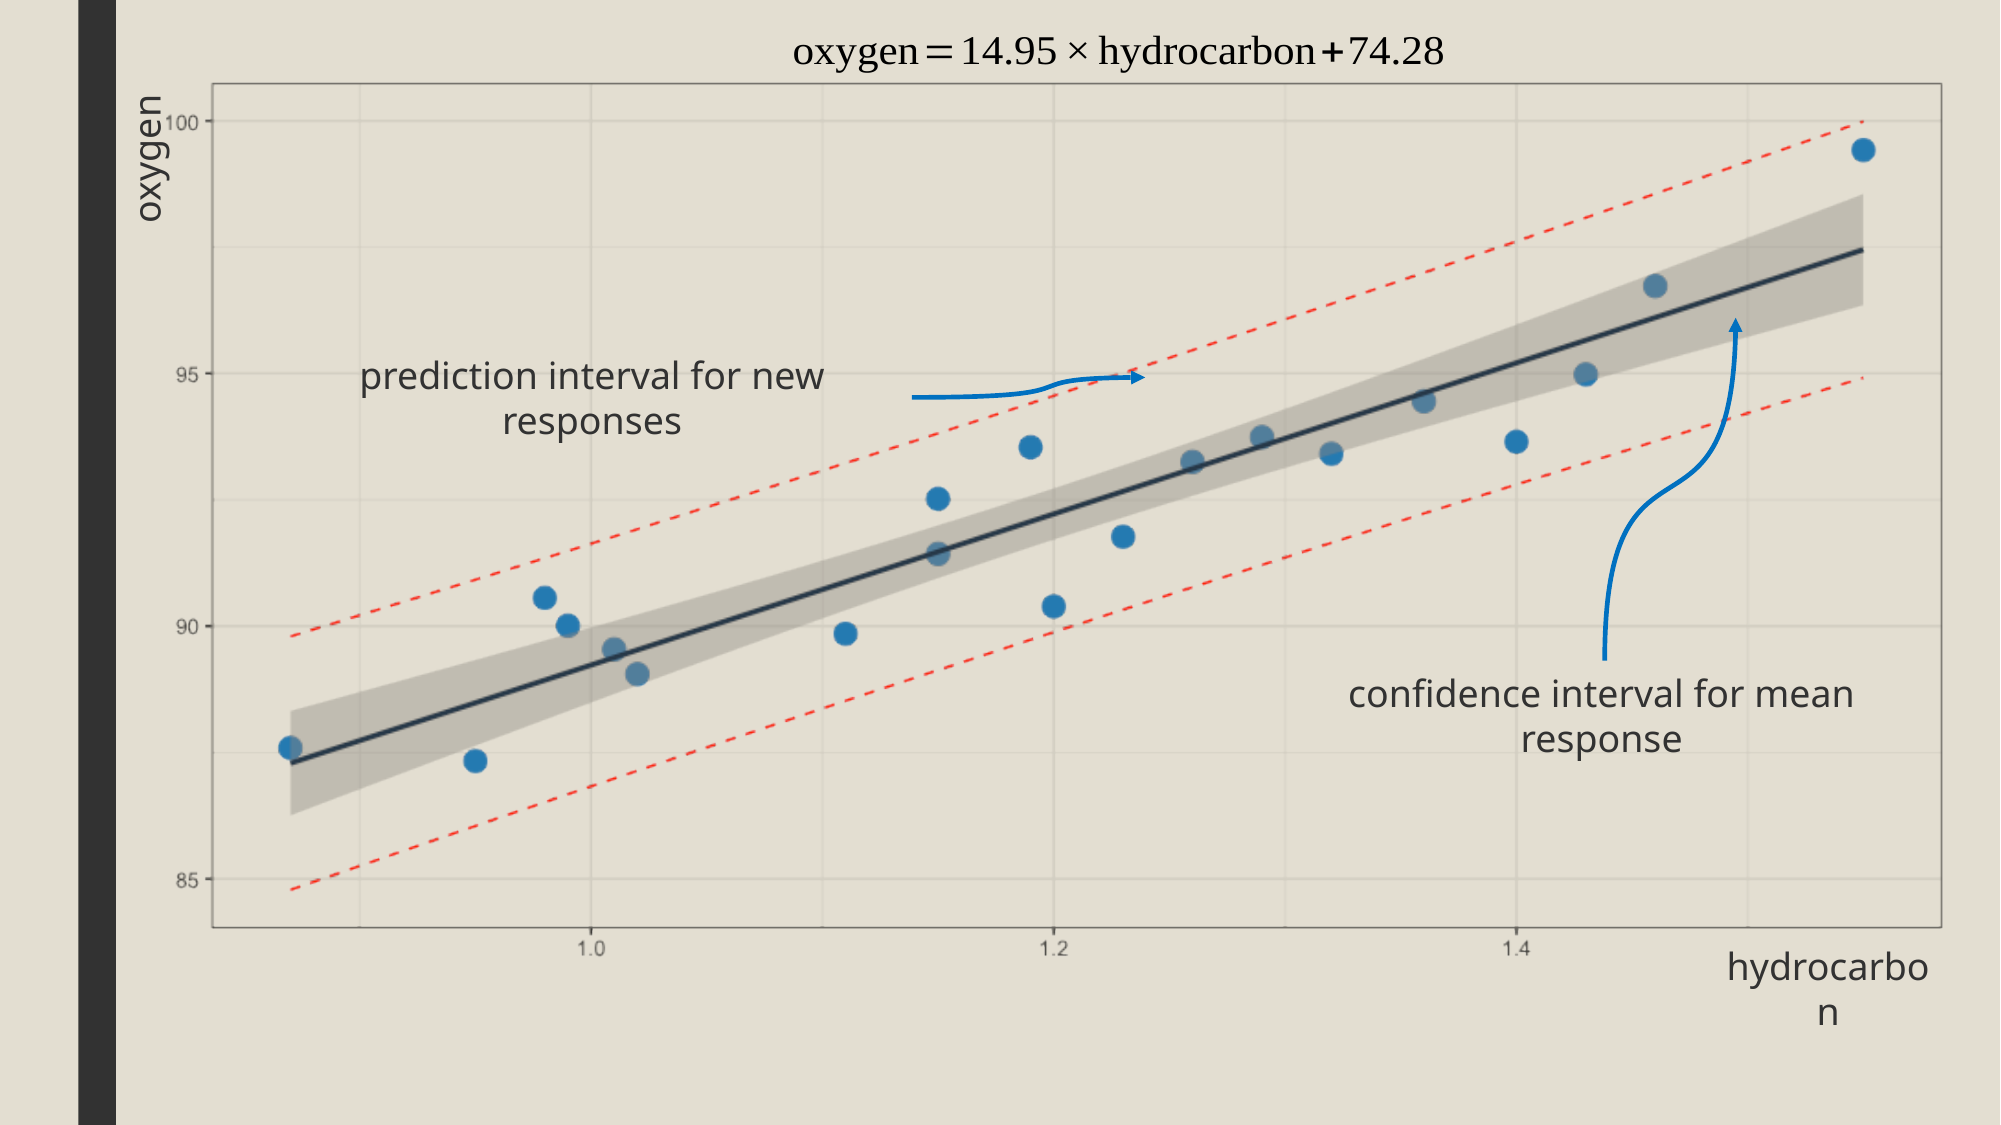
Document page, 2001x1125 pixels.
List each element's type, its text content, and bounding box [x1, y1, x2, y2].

picture [166, 70, 1956, 967]
text_box hydrocarbon [1701, 967, 1956, 1041]
text_box oxygen [115, 31, 176, 286]
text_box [1498, 423, 1842, 555]
